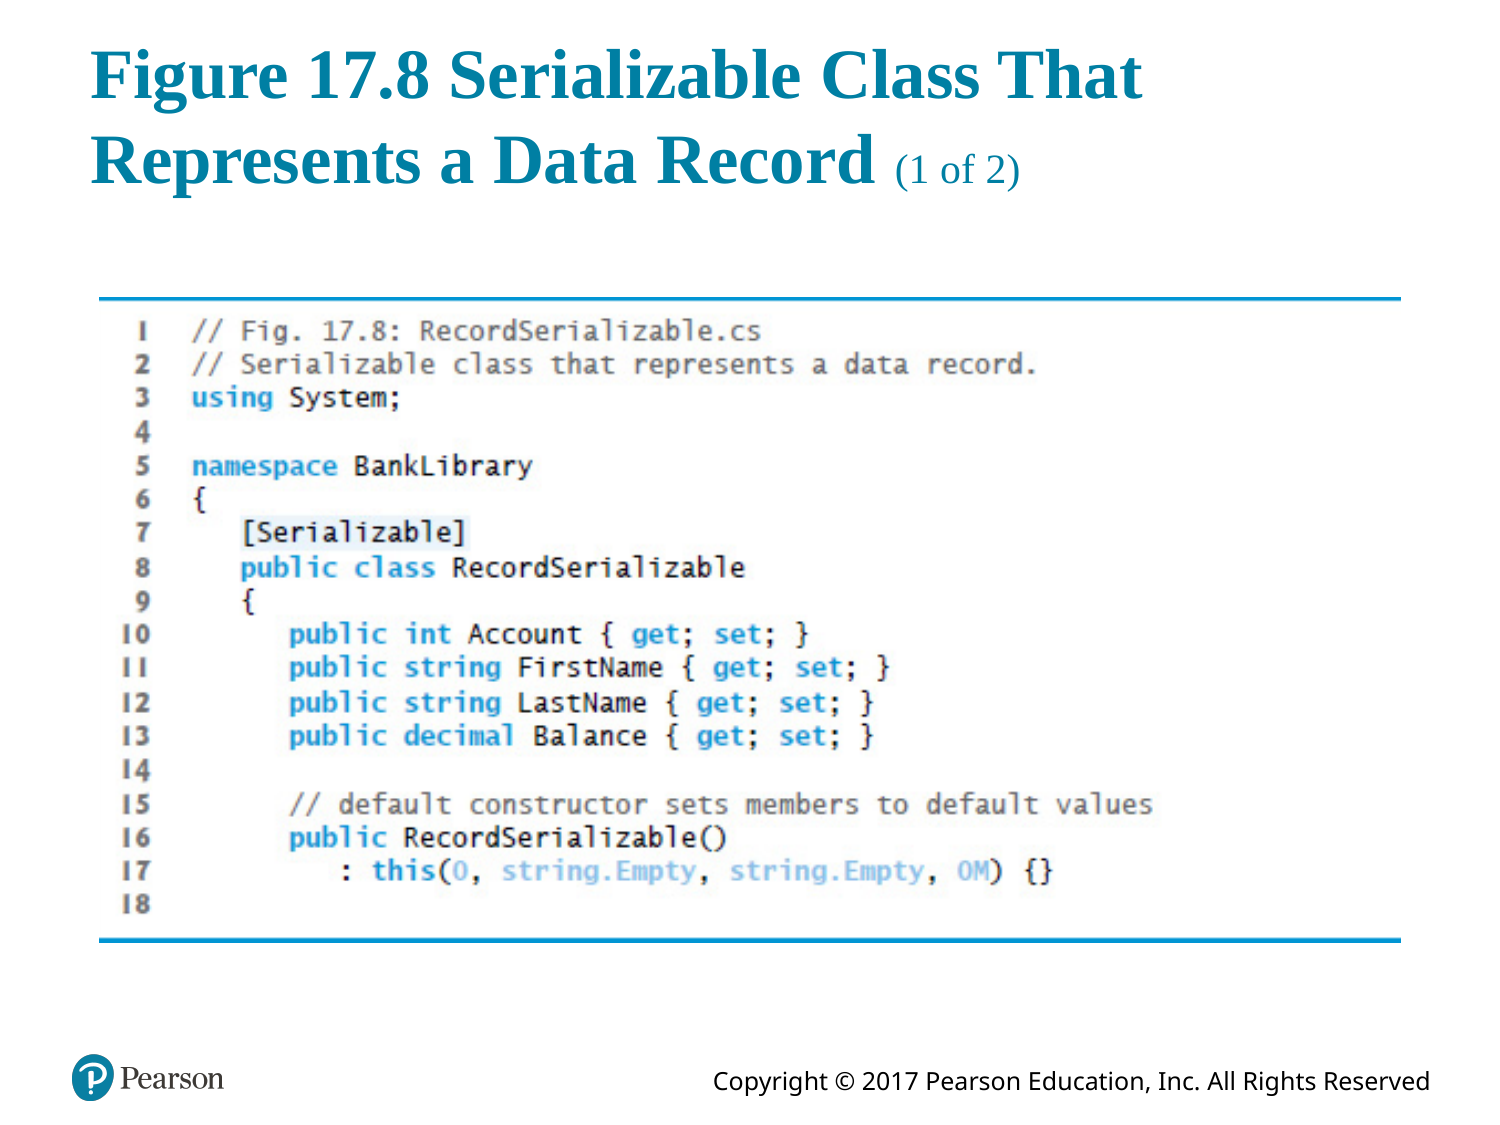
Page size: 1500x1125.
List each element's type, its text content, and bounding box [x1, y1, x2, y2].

picture [99, 301, 1401, 938]
picture [72, 1054, 88, 1070]
picture [80, 1063, 106, 1088]
picture [72, 1087, 83, 1101]
title Figure 17.8 Serializable Class That Represents a Data Record (1 of 2) [75, 37, 1425, 213]
picture [98, 1054, 224, 1101]
